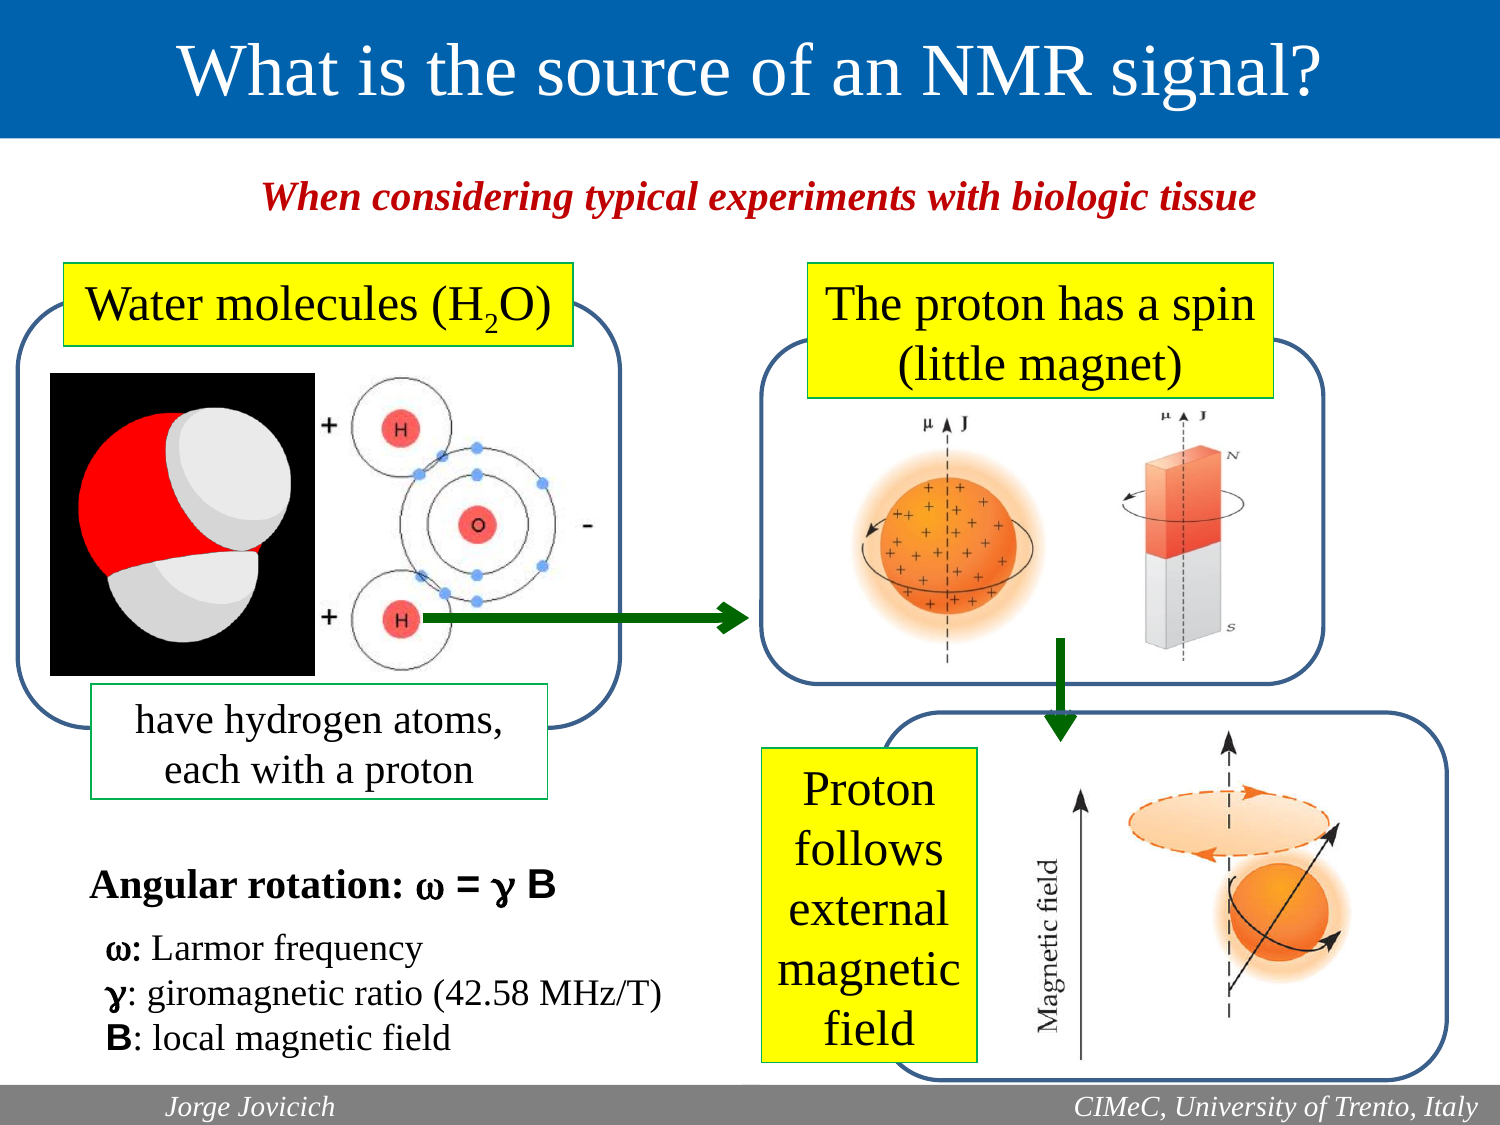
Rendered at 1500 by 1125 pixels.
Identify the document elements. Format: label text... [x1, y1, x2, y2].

text_box Proton follows external magnetic field [761, 747, 977, 1063]
picture [318, 375, 597, 673]
picture [1013, 711, 1388, 1075]
text_box The proton has a spin (little magnet) [807, 263, 1274, 398]
text_box Angular rotation: w =  B [74, 849, 597, 915]
text_box What is the source of an NMR signal? [0, 0, 1500, 140]
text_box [0, 1084, 1500, 1125]
text_box When considering typical experiments with biologic tissue [245, 160, 1273, 226]
picture [49, 373, 315, 676]
text_box w: Larmor frequency : giromagnetic ratio (42.58 MHz/T) B: local magnetic field [90, 915, 719, 1065]
picture [1098, 404, 1266, 662]
text_box have hydrogen atoms, each with a proton [90, 684, 548, 799]
text_box Water molecules (H2O) [63, 263, 573, 347]
text_box [15, 300, 623, 730]
text_box [759, 337, 1326, 687]
text_box [883, 710, 1014, 1083]
picture [841, 404, 1057, 673]
text_box [1385, 710, 1449, 1083]
